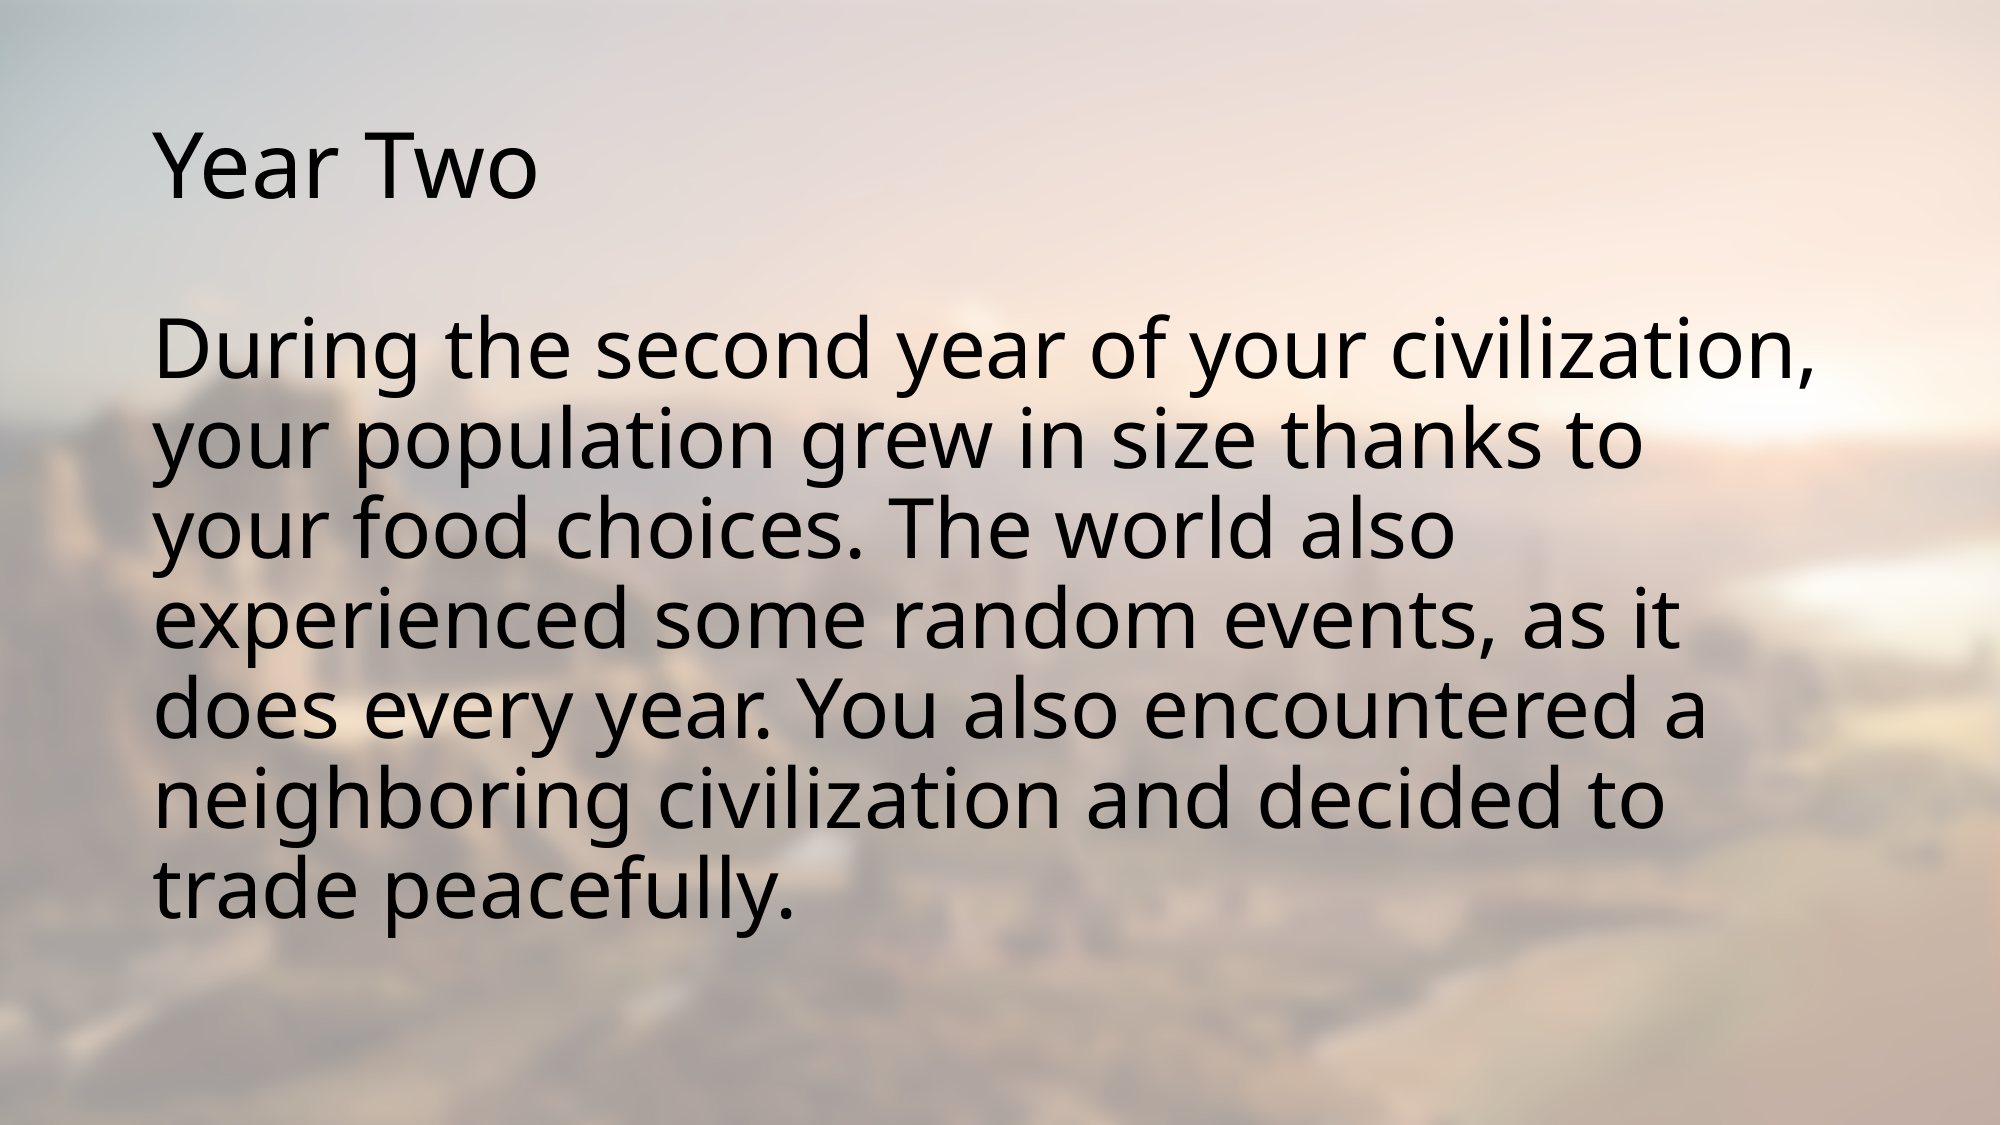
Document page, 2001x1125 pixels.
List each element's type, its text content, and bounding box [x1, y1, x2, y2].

list During the second year of your civilization, your population grew in size thanks to your food choices. The world also experienced some random events, as it does every year. You also encountered a neighboring civilization and decided to trade peacefully. [137, 299, 1863, 1014]
title Year Two [137, 59, 1863, 278]
